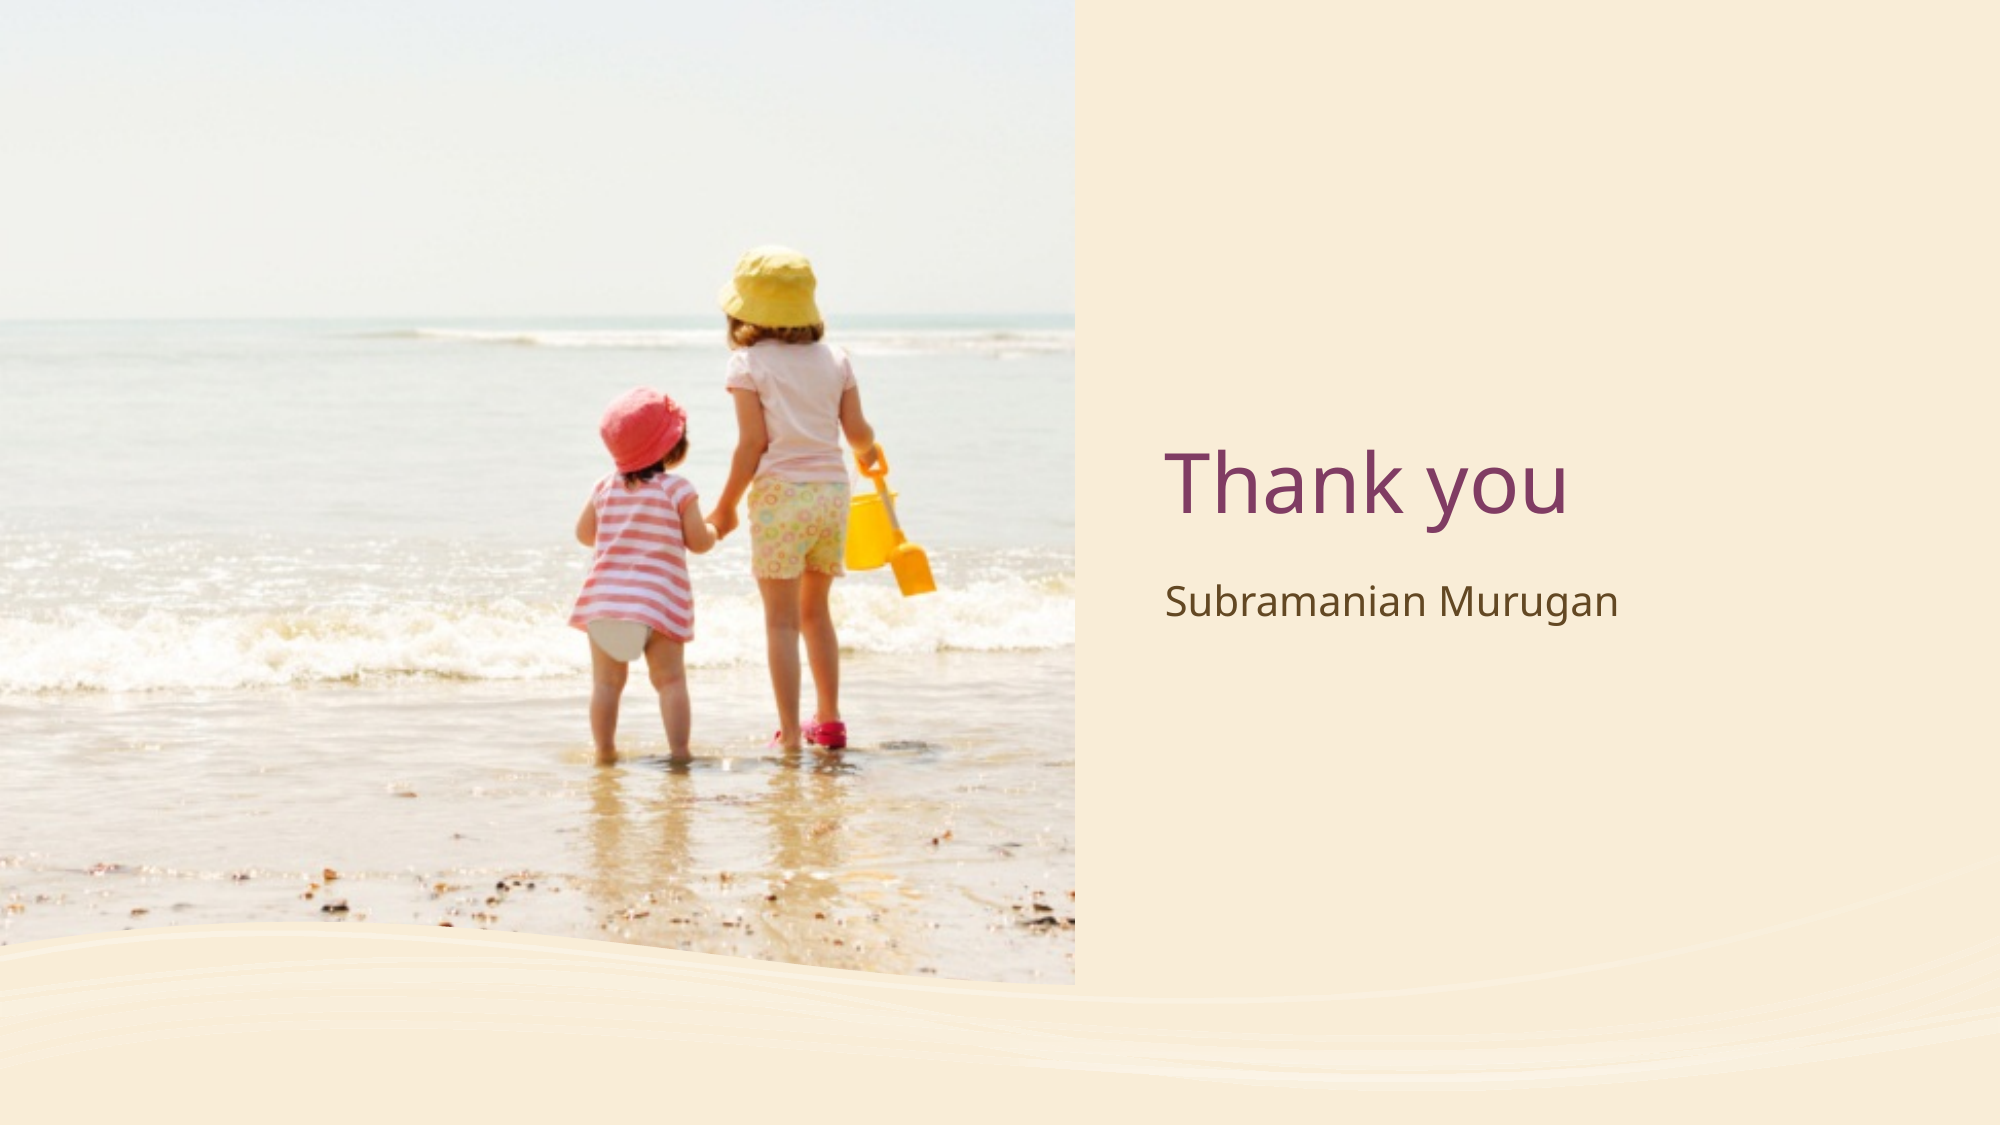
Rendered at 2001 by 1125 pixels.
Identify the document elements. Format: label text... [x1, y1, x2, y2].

list Subramanian Murugan [1149, 562, 1900, 950]
title Thank you [1149, 87, 1900, 538]
picture [0, 0, 1075, 985]
